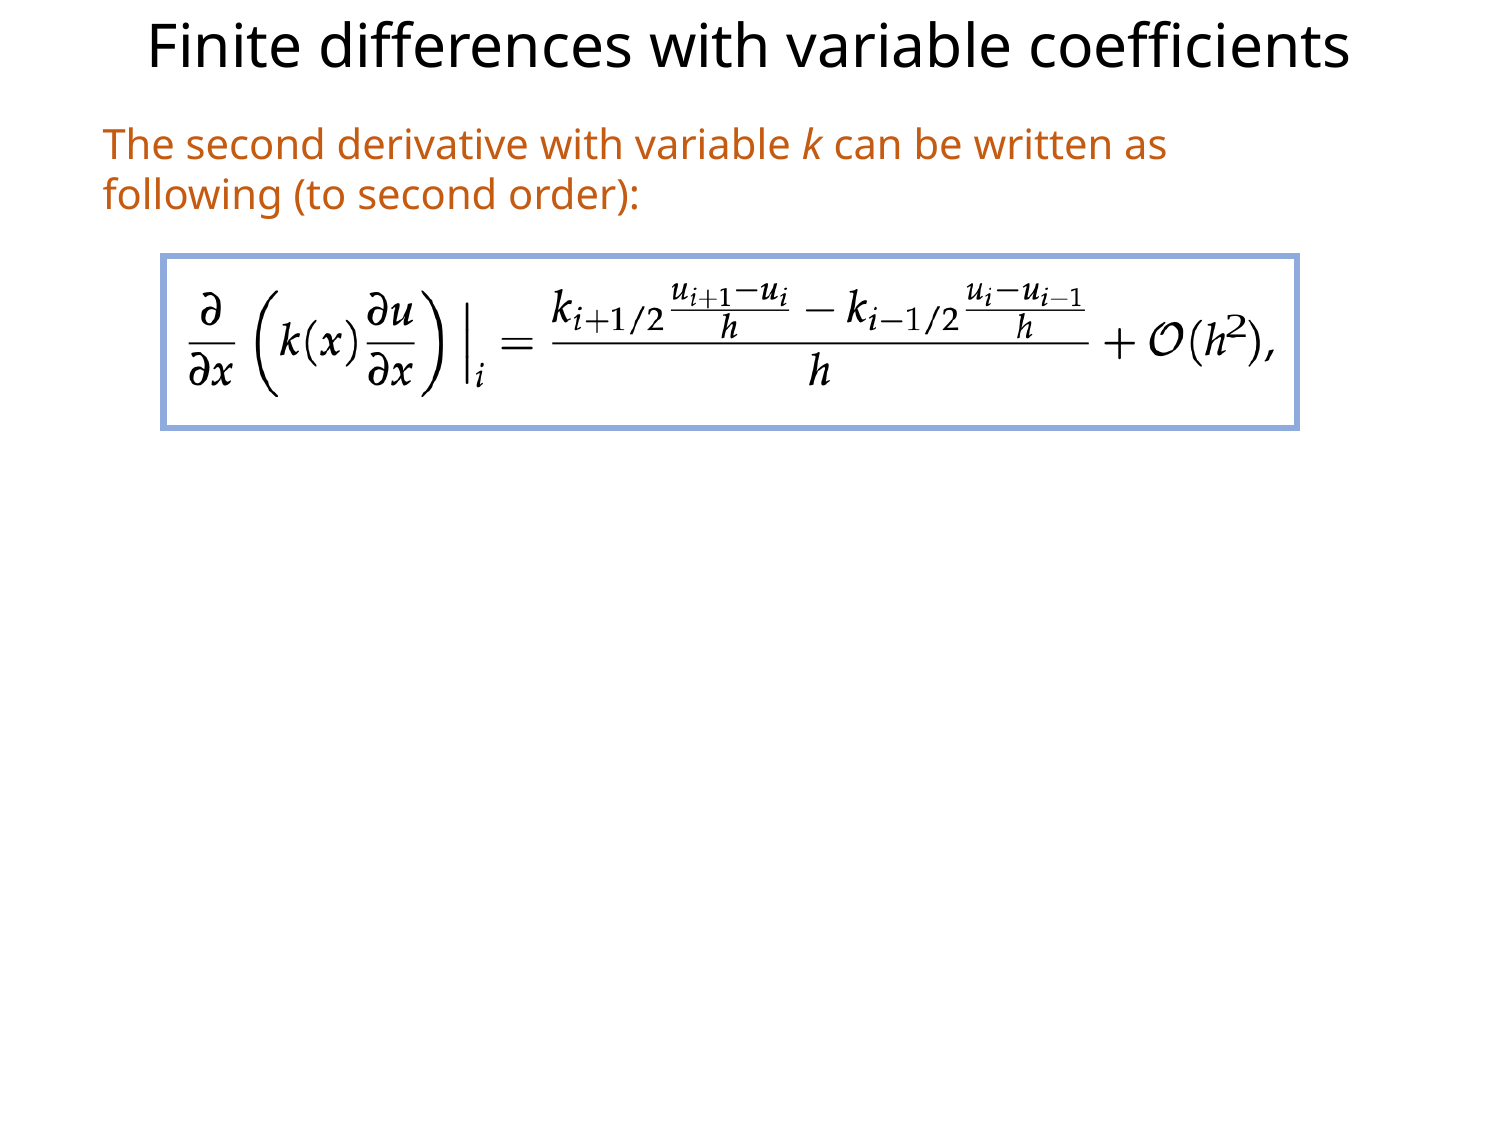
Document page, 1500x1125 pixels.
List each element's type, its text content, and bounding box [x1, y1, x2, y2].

text_box Finite differences with variable coefficients [0, 0, 1500, 88]
picture [163, 248, 1337, 432]
text_box The second derivative with variable k can be written as following (to second order): [87, 110, 1239, 226]
